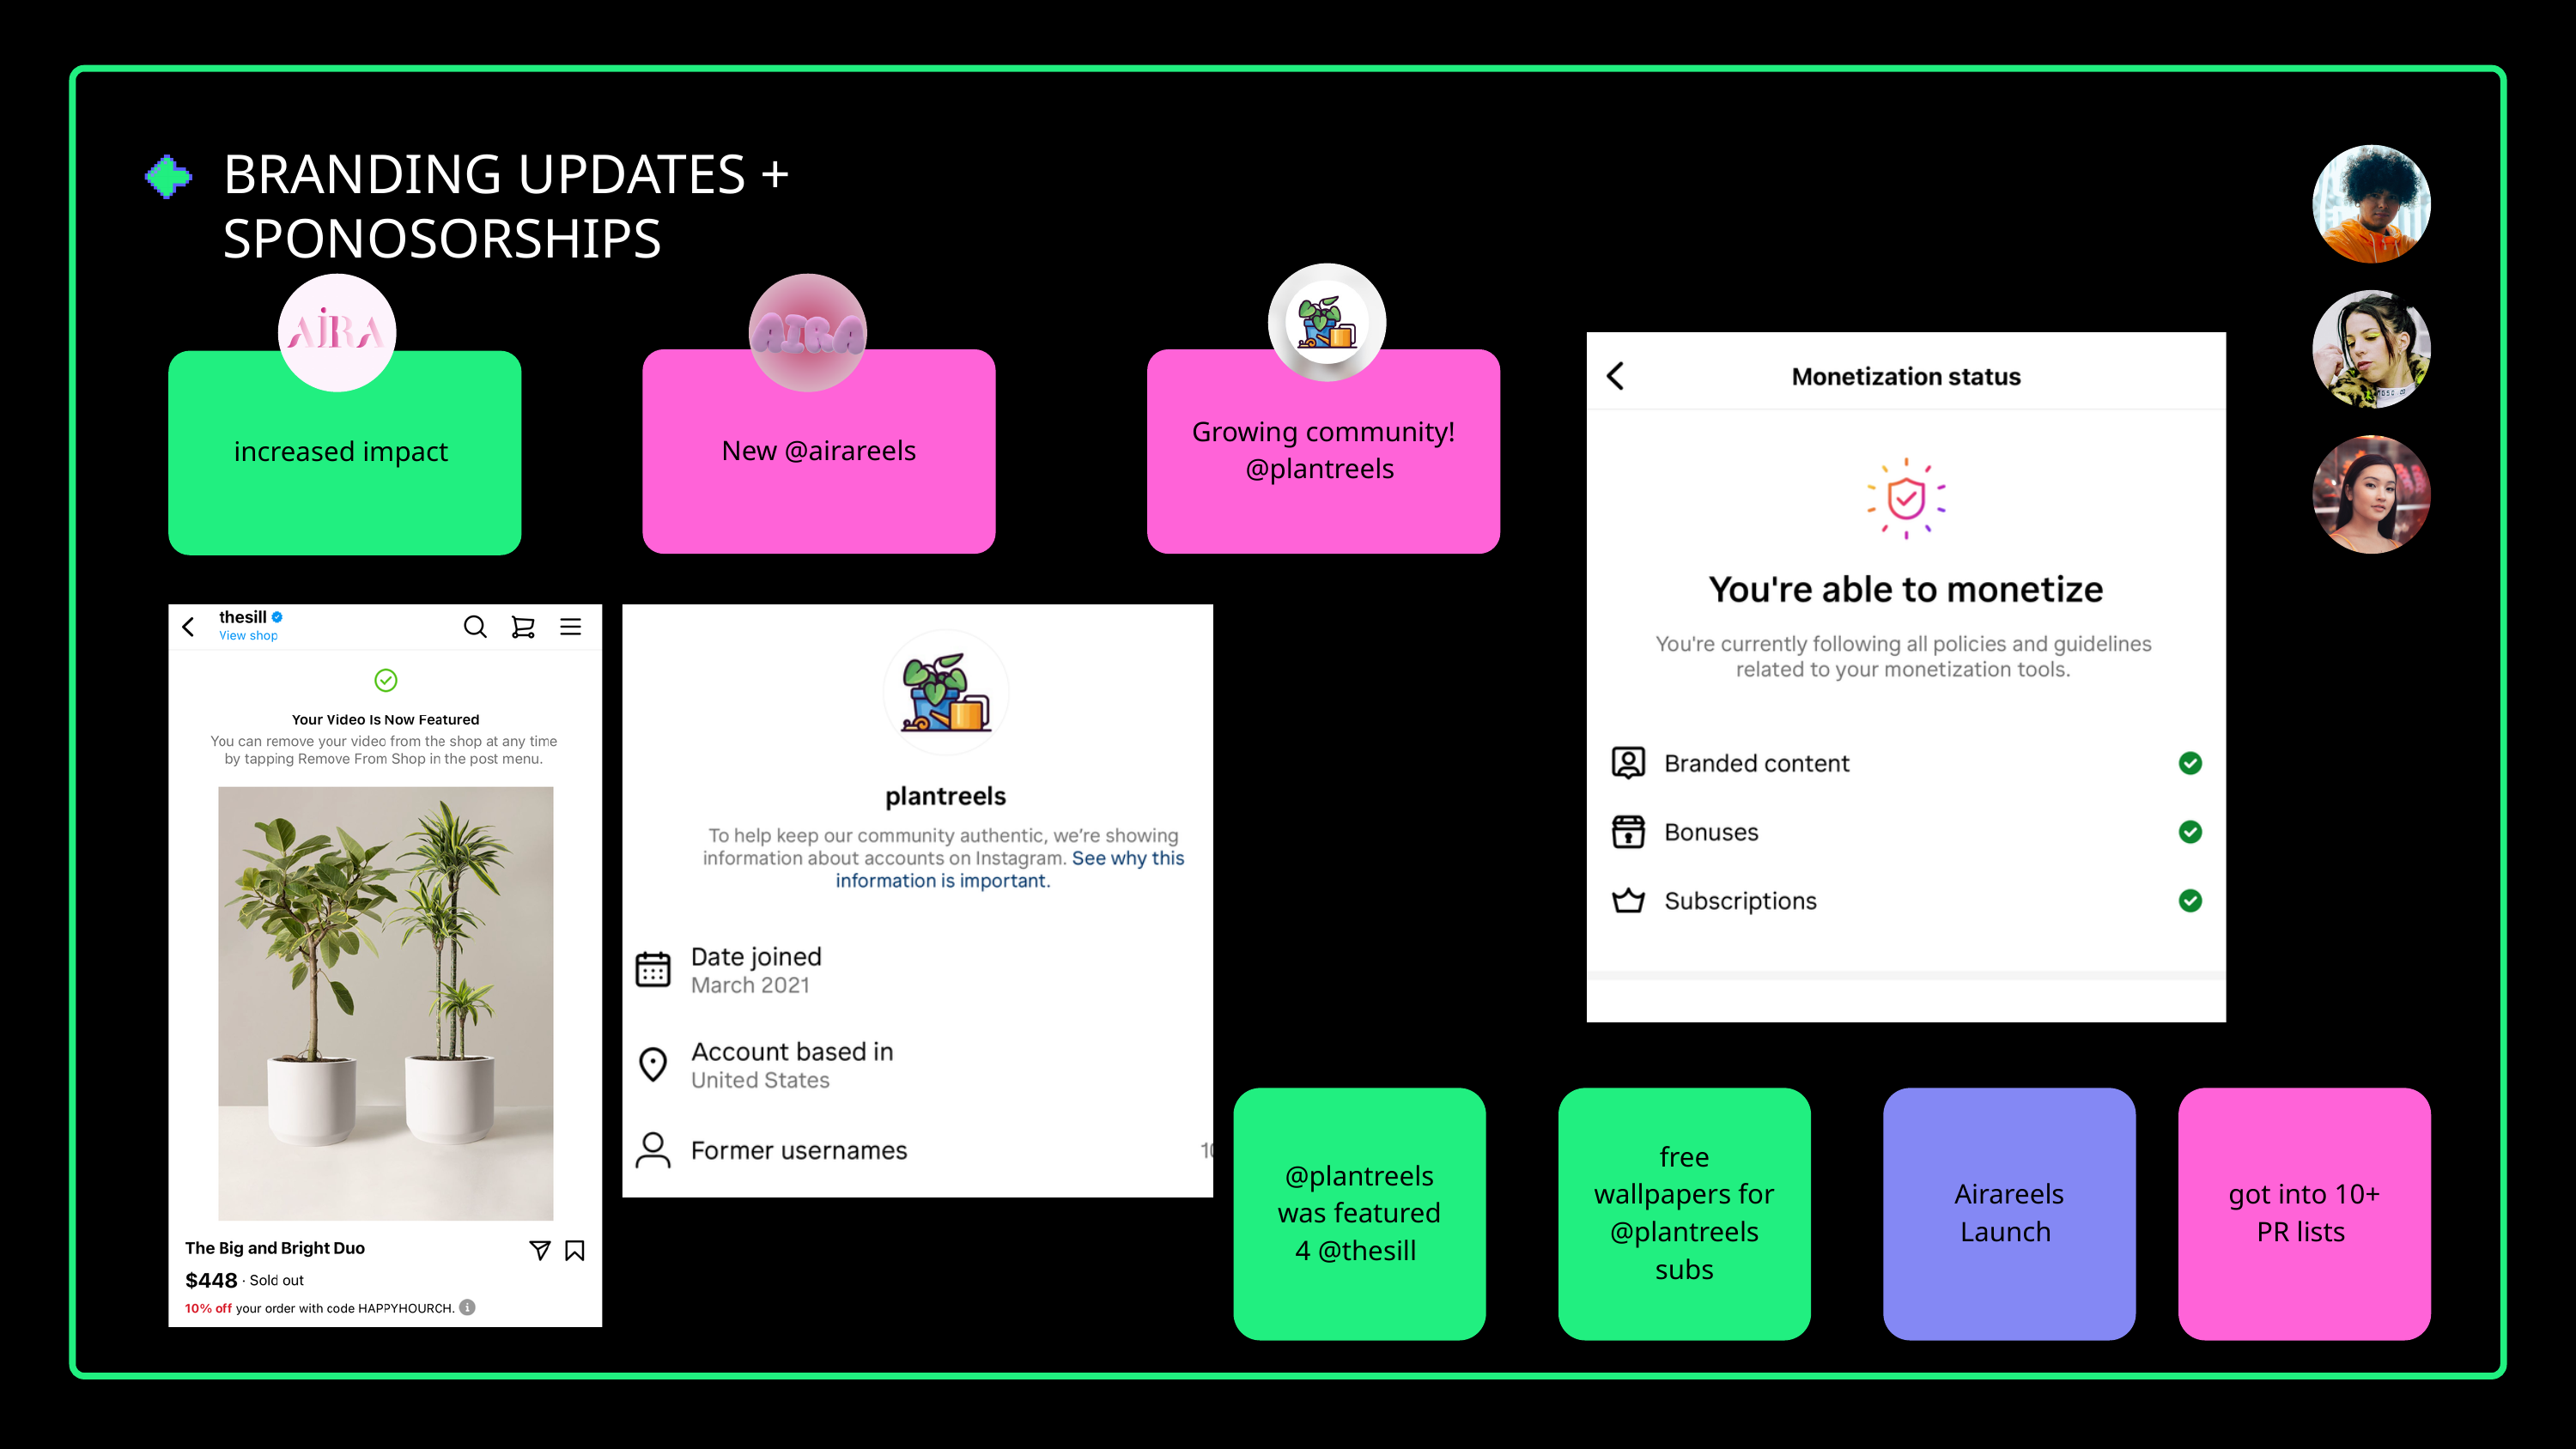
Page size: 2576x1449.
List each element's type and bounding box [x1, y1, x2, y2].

text_box [2312, 144, 2432, 264]
text_box [1558, 1088, 1812, 1341]
text_box [748, 273, 868, 392]
text_box [1146, 349, 1501, 555]
text_box [2312, 289, 2432, 409]
text_box [2178, 1088, 2432, 1341]
text_box [72, 68, 2504, 1377]
text_box [642, 349, 996, 555]
text_box [1883, 1088, 2136, 1341]
text_box [2312, 434, 2432, 555]
text_box [1267, 263, 1387, 382]
text_box [167, 350, 522, 555]
text_box [277, 273, 397, 392]
text_box [1233, 1088, 1486, 1341]
